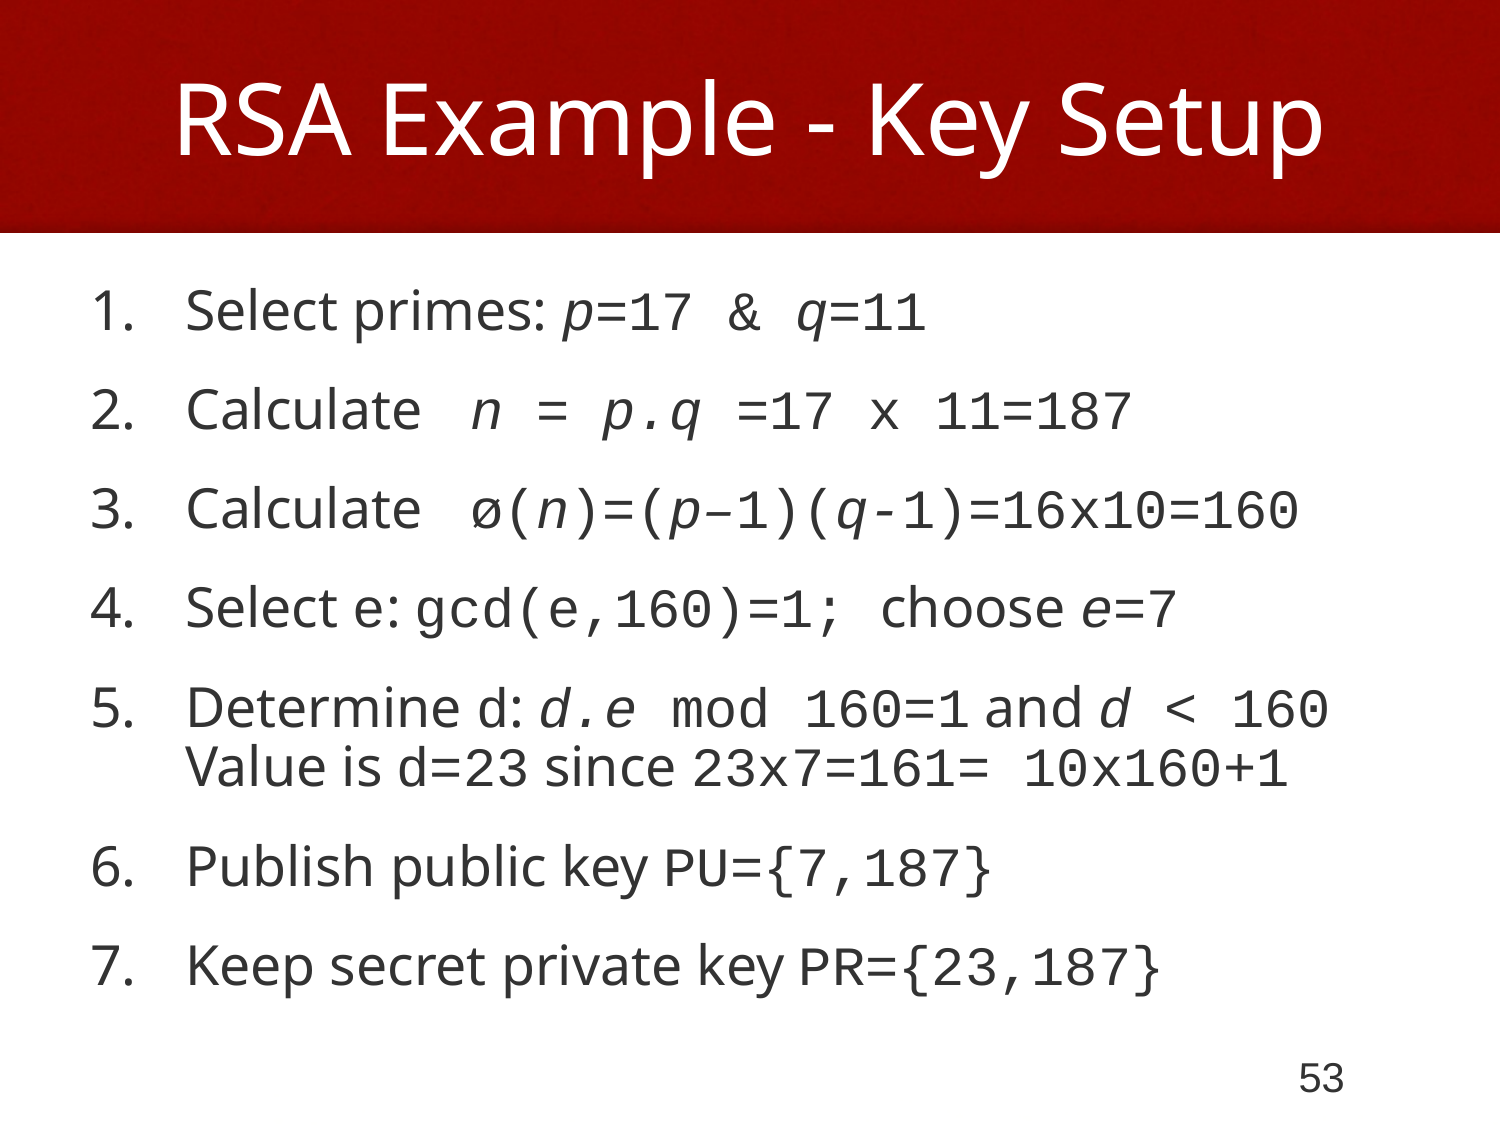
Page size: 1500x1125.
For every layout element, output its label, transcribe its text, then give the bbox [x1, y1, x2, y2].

picture [0, 0, 1500, 233]
list Select primes: p=17 & q=11 Calculate n = p.q =17 x 11=187 Calculate ø(n)=(p–1)(q-1)=16x10=160 Select e: gcd(e,160)=1; choose e=7 Determine d: d.e mod 160=1 and d < 160 Value is d=23 since 23x7=161= 10x160+1 Publish public key PU={7,187} Keep secret private key PR={23,187} [75, 275, 1450, 1006]
title RSA Example - Key Setup [127, 10, 1372, 221]
slide_number 53 [1271, 1046, 1372, 1107]
